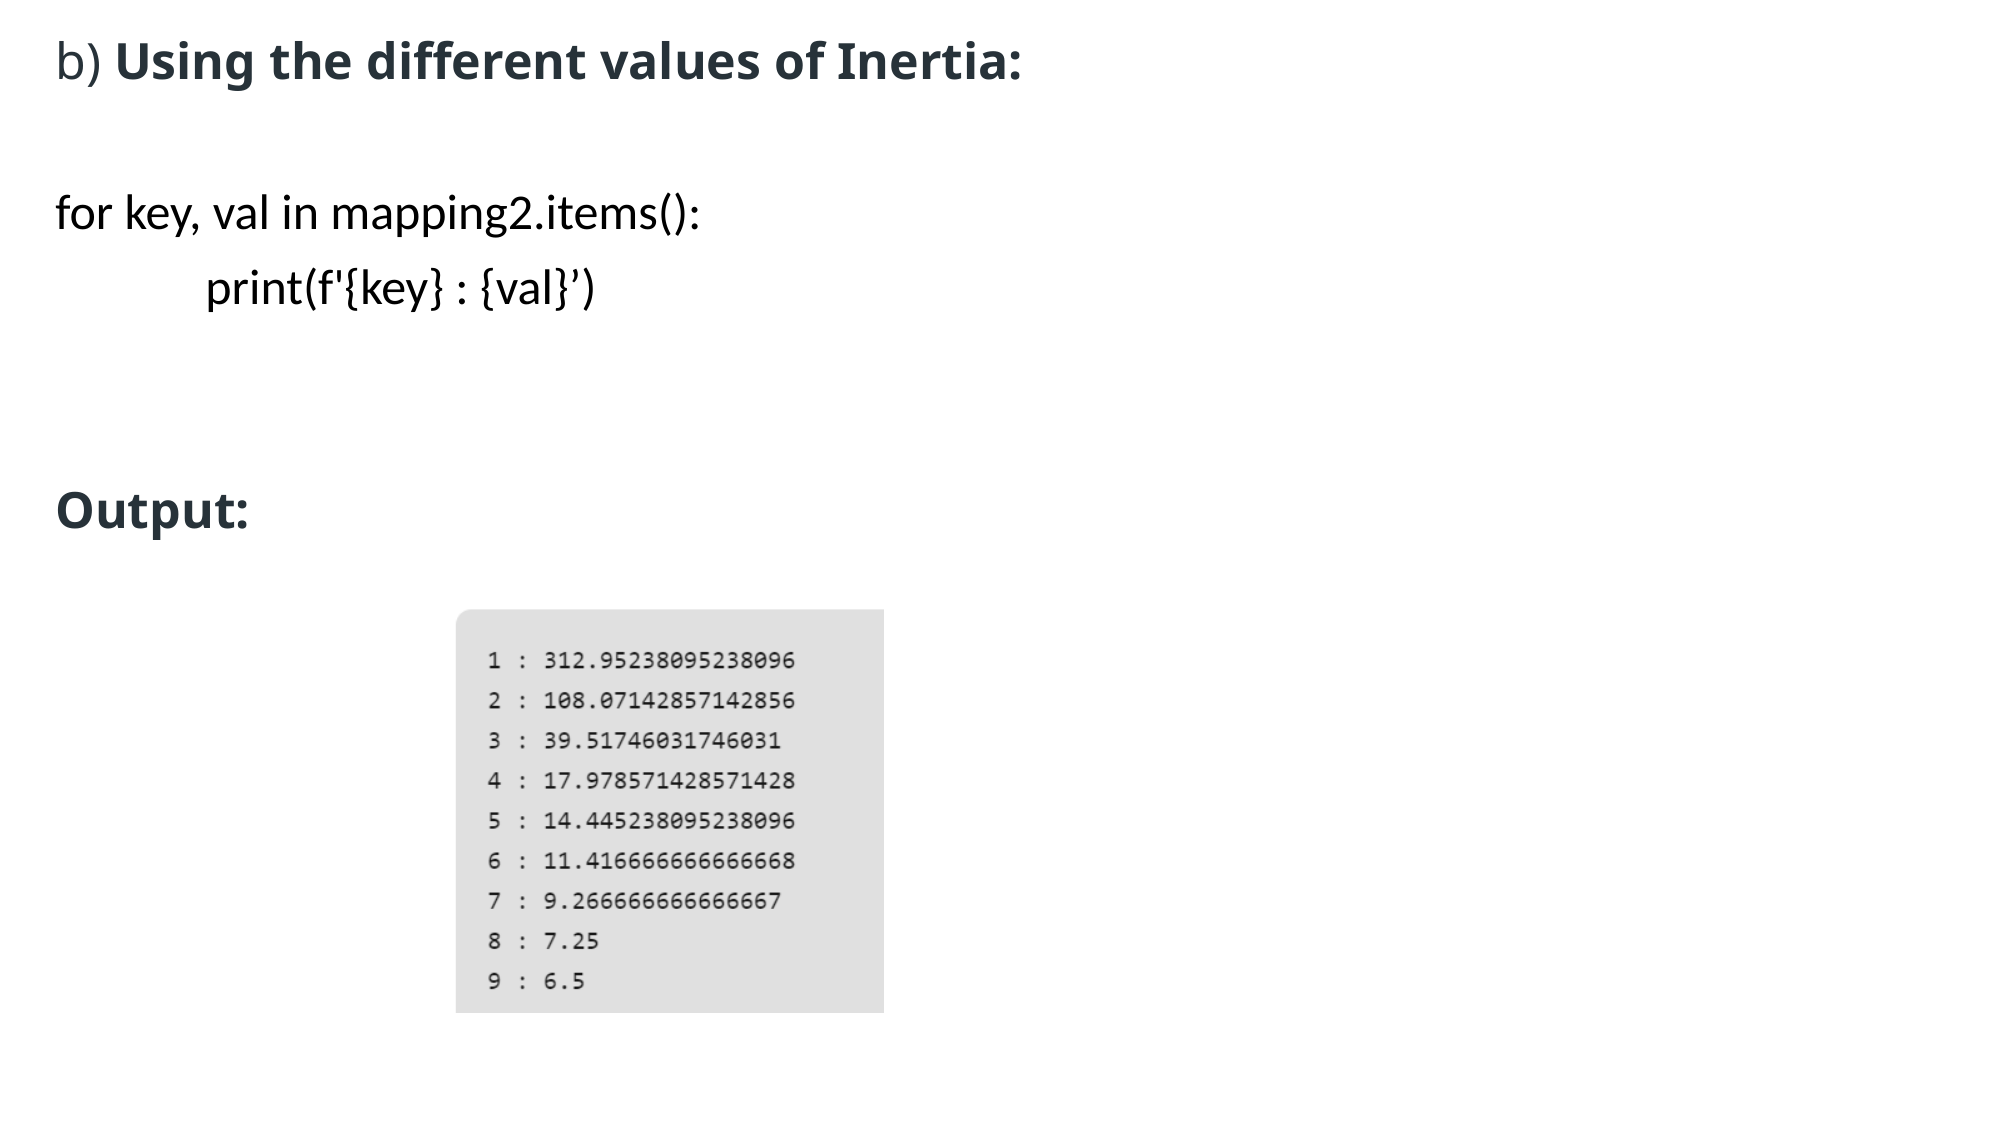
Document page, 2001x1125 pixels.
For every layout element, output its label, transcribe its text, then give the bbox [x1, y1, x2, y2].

list b) Using the different values of Inertia: for key, val in mapping2.items(): print(f'{key} : {val}’) Output: [40, 29, 1981, 1098]
picture [451, 602, 884, 1013]
